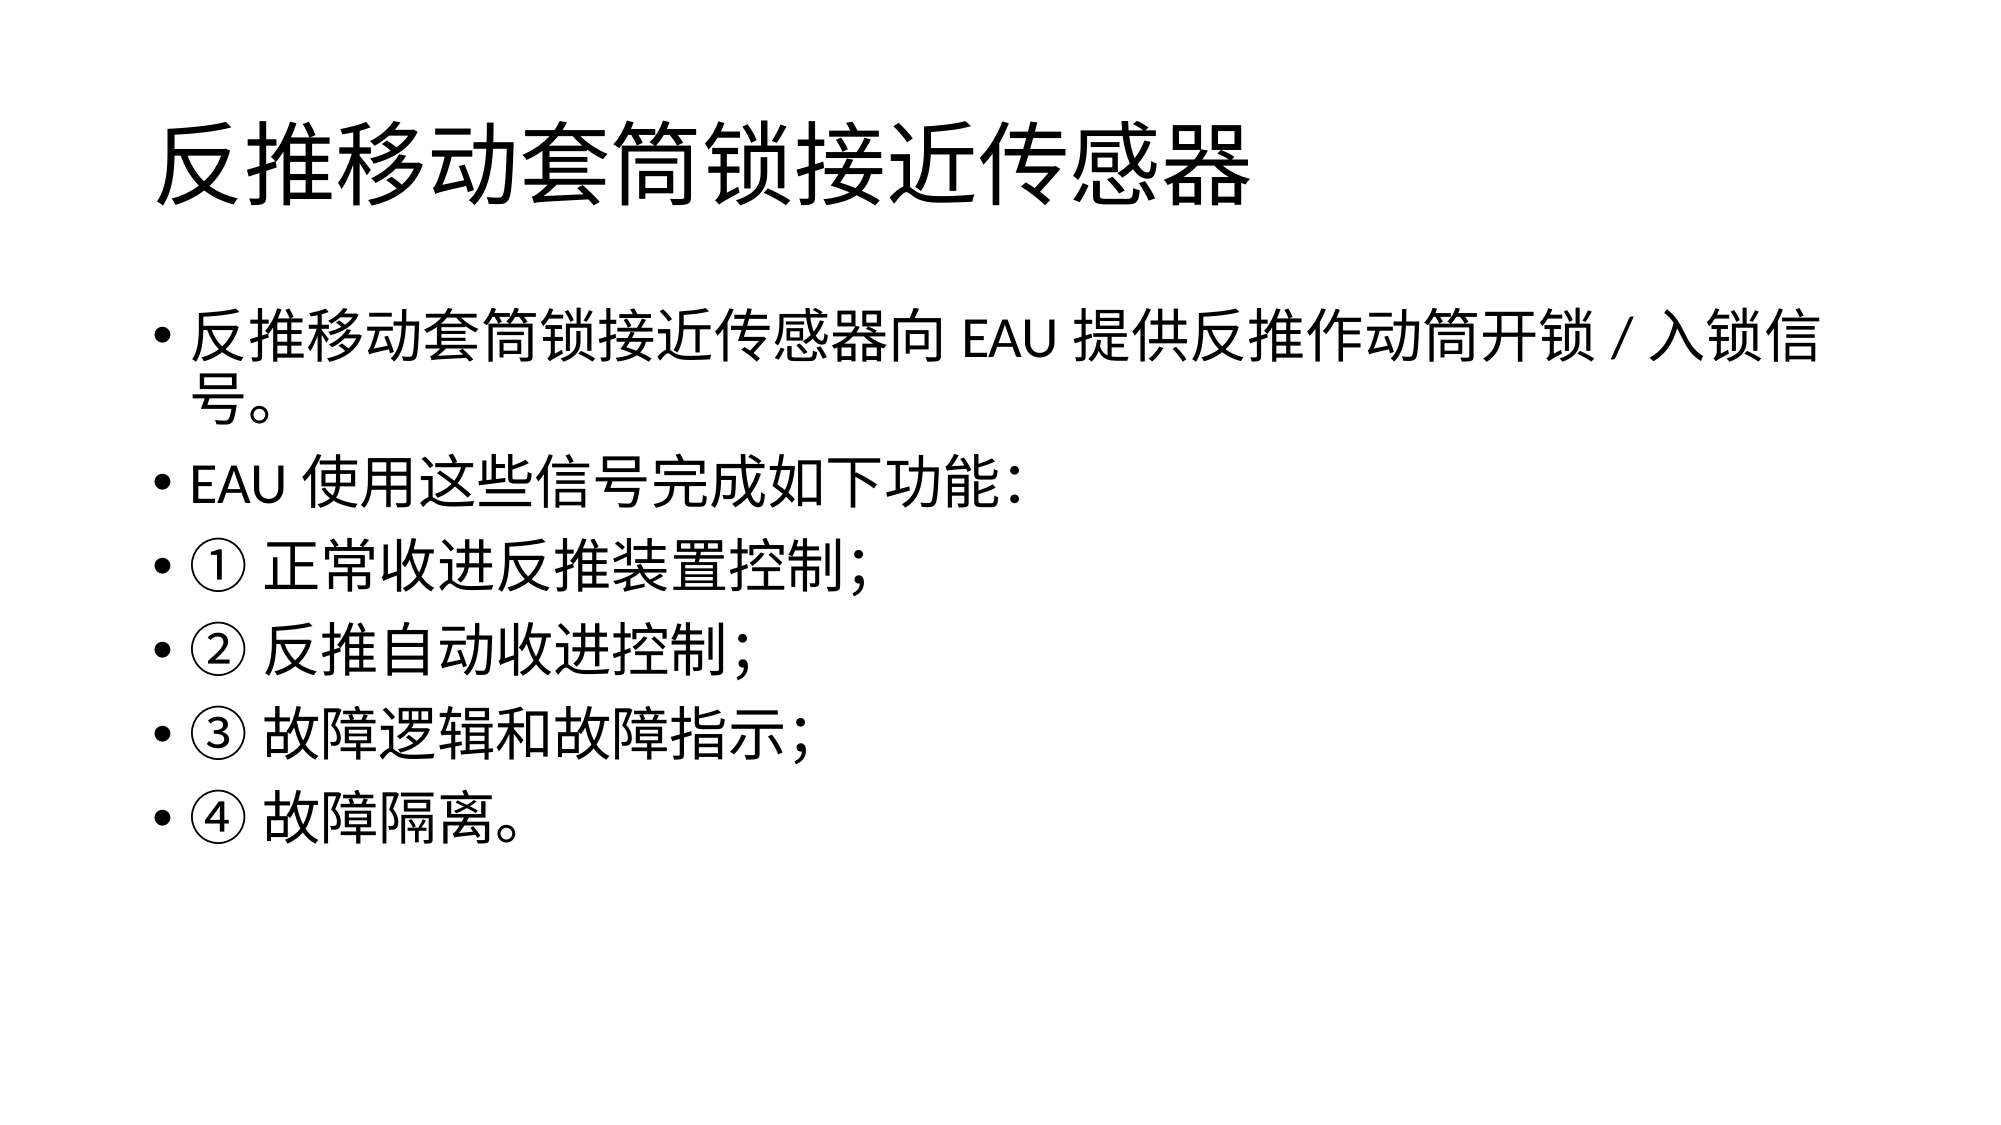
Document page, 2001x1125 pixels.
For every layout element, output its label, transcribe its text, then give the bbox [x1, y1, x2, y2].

list 反推移动套筒锁接近传感器向EAU提供反推作动筒开锁/入锁信号。 EAU使用这些信号完成如下功能： ①正常收进反推装置控制； ②反推自动收进控制； ③故障逻辑和故障指示； ④故障隔离。 [137, 299, 1863, 1014]
title 反推移动套筒锁接近传感器 [137, 59, 1863, 278]
